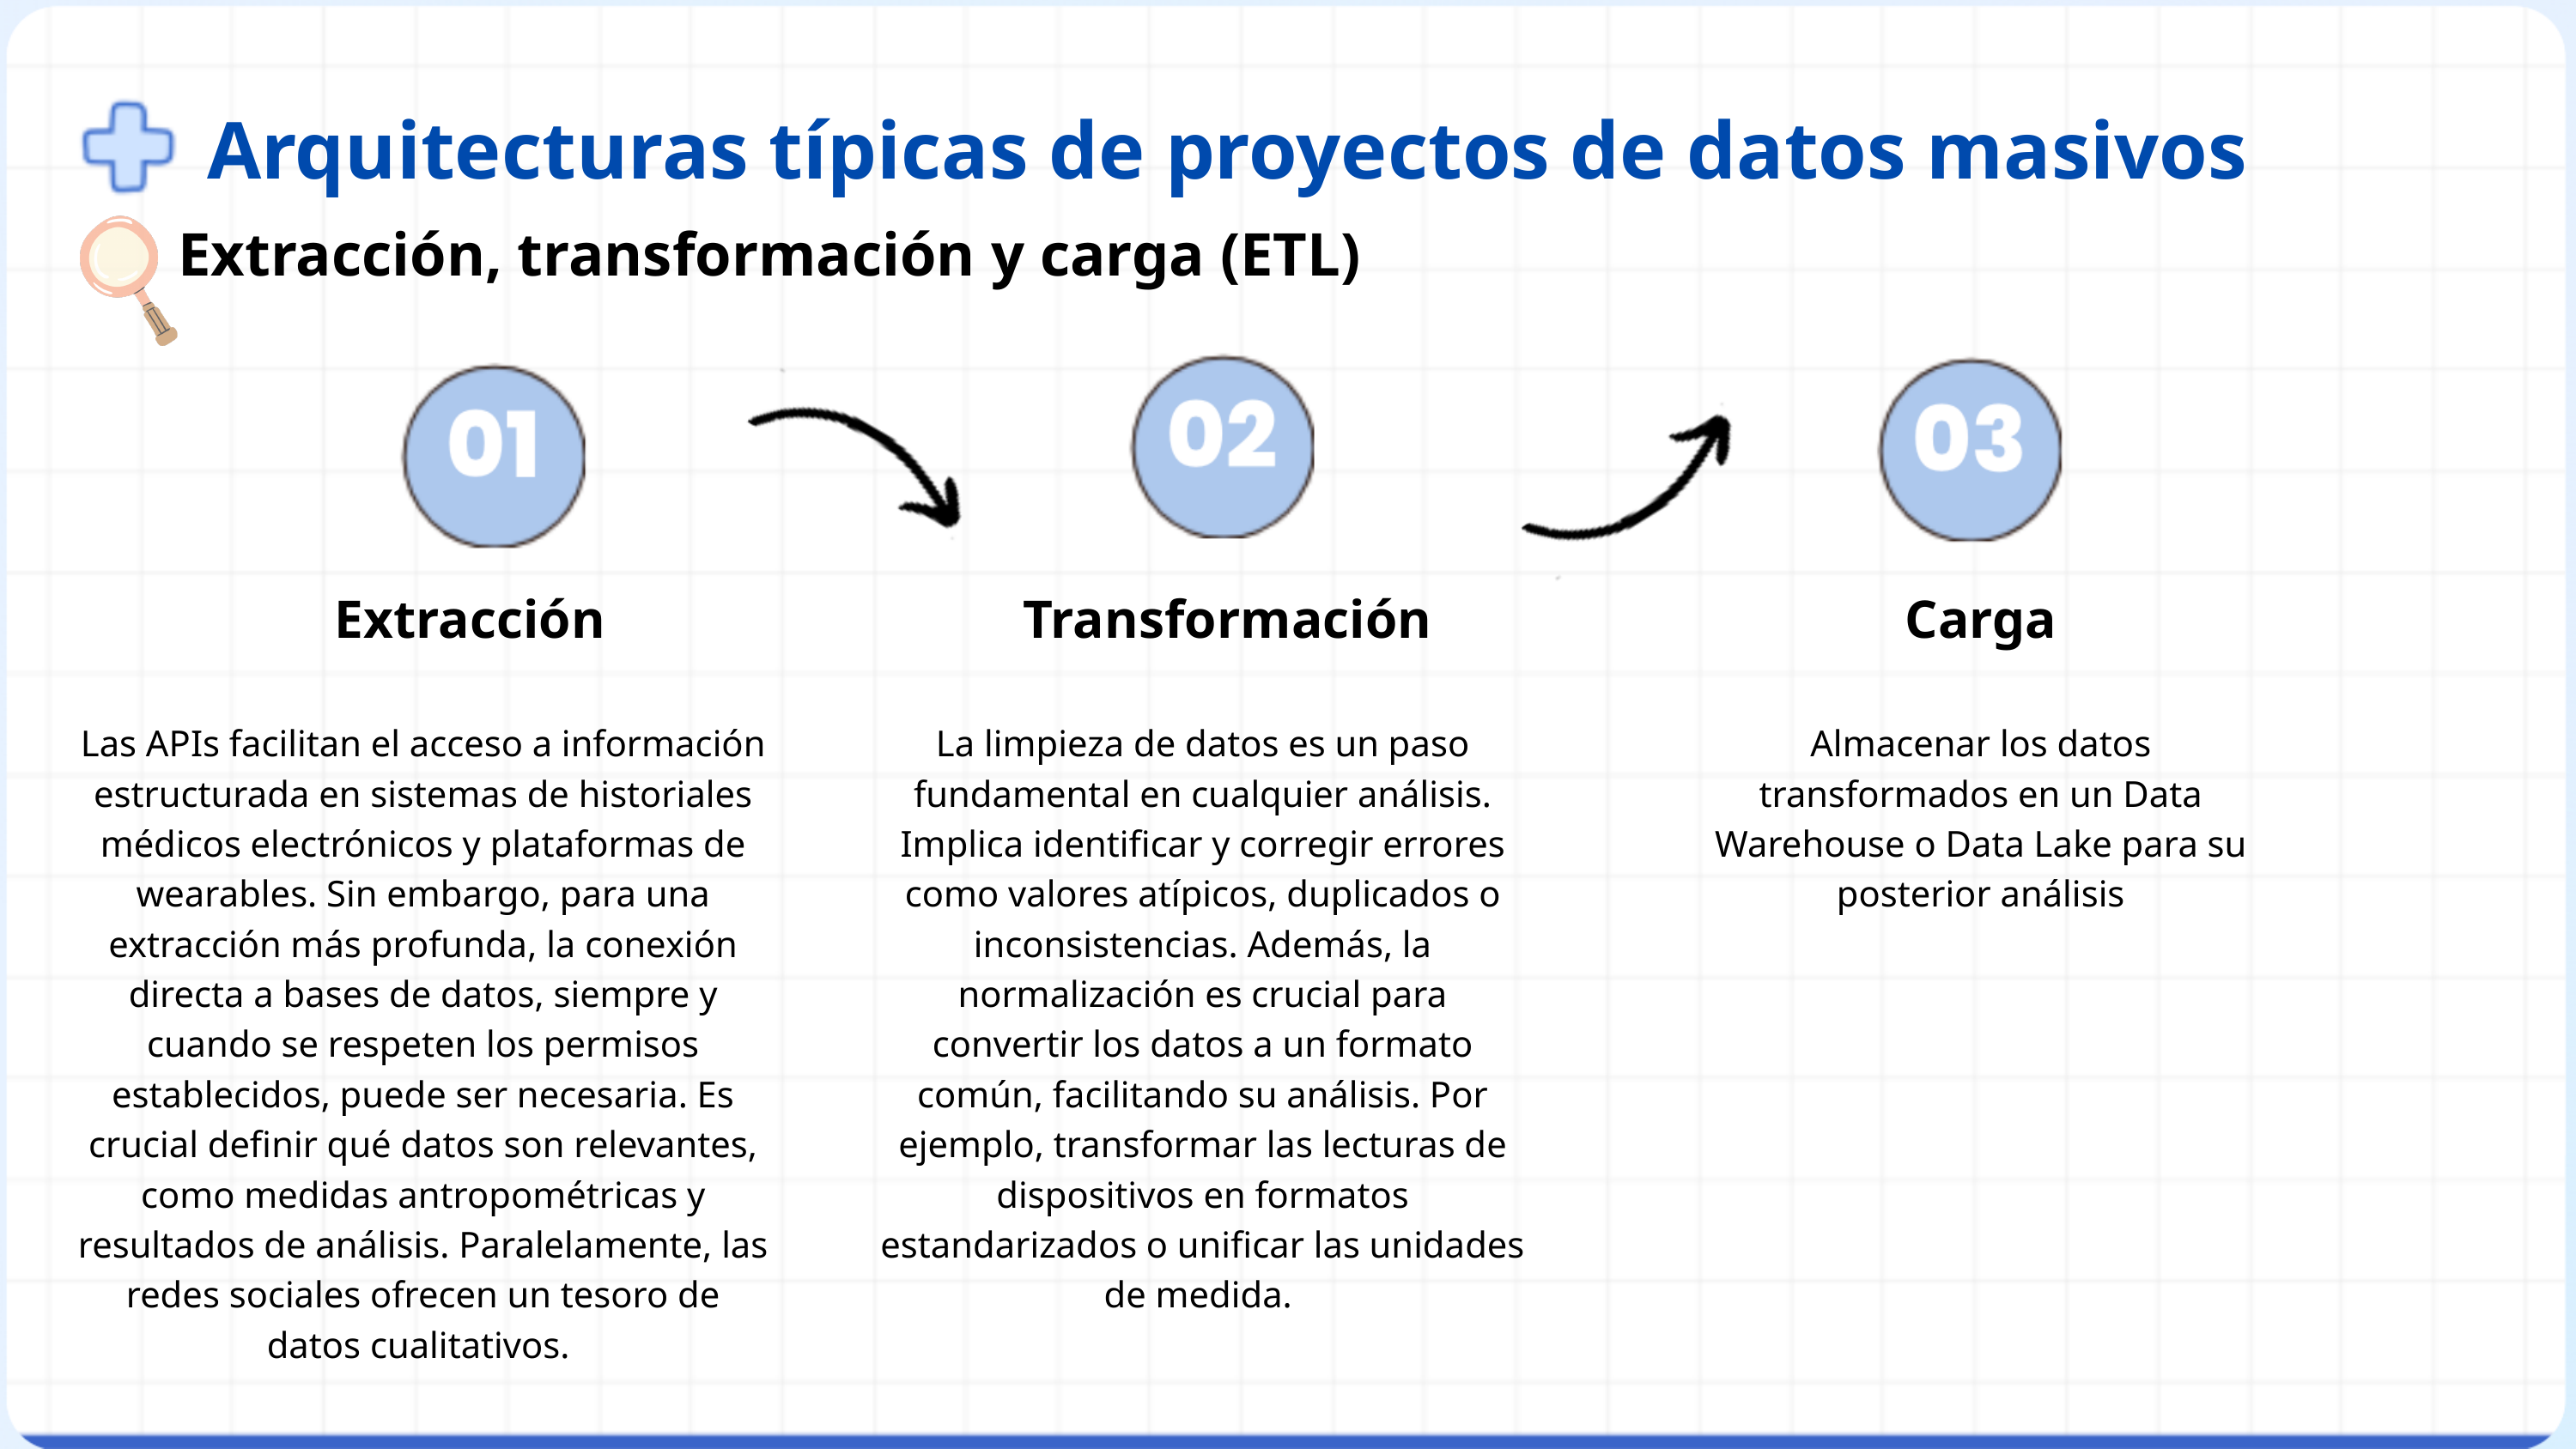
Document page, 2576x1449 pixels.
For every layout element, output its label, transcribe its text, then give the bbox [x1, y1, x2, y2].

text_box Almacenar los datos transformados en un Data Warehouse o Data Lake para su posterior análisis [1702, 713, 2260, 965]
text_box Extracción [312, 576, 629, 649]
text_box Extracción, transformación y carga (ETL) [127, 204, 1413, 288]
text_box La limpieza de datos es un paso fundamental en cualquier análisis. Implica identificar y corregir errores como valores atípicos, duplicados o inconsistencias. Además, la normalización es crucial para convertir los datos a un formato común, facilitando su análisis. Por ejemplo, transformar las lecturas de dispositivos en formatos estandarizados o unificar las unidades de medida. [879, 713, 1526, 1315]
text_box Transformación [992, 576, 1463, 649]
text_box [75, 214, 178, 346]
text_box [0, 0, 2576, 1449]
text_box Carga [1899, 576, 2062, 649]
text_box Arquitecturas típicas de proyectos de datos masivos [163, 84, 2292, 195]
text_box Las APIs facilitan el acceso a información estructurada en sistemas de historiales médicos electrónicos y plataformas de wearables. Sin embargo, para una extracción más profunda, la conexión directa a bases de datos, siempre y cuando se respeten los permisos establecidos, puede ser necesaria. Es crucial definir qué datos son relevantes, como medidas antropométricas y resultados de análisis. Paralelamente, las redes sociales ofrecen un tesoro de datos cualitativos. [75, 713, 772, 1366]
